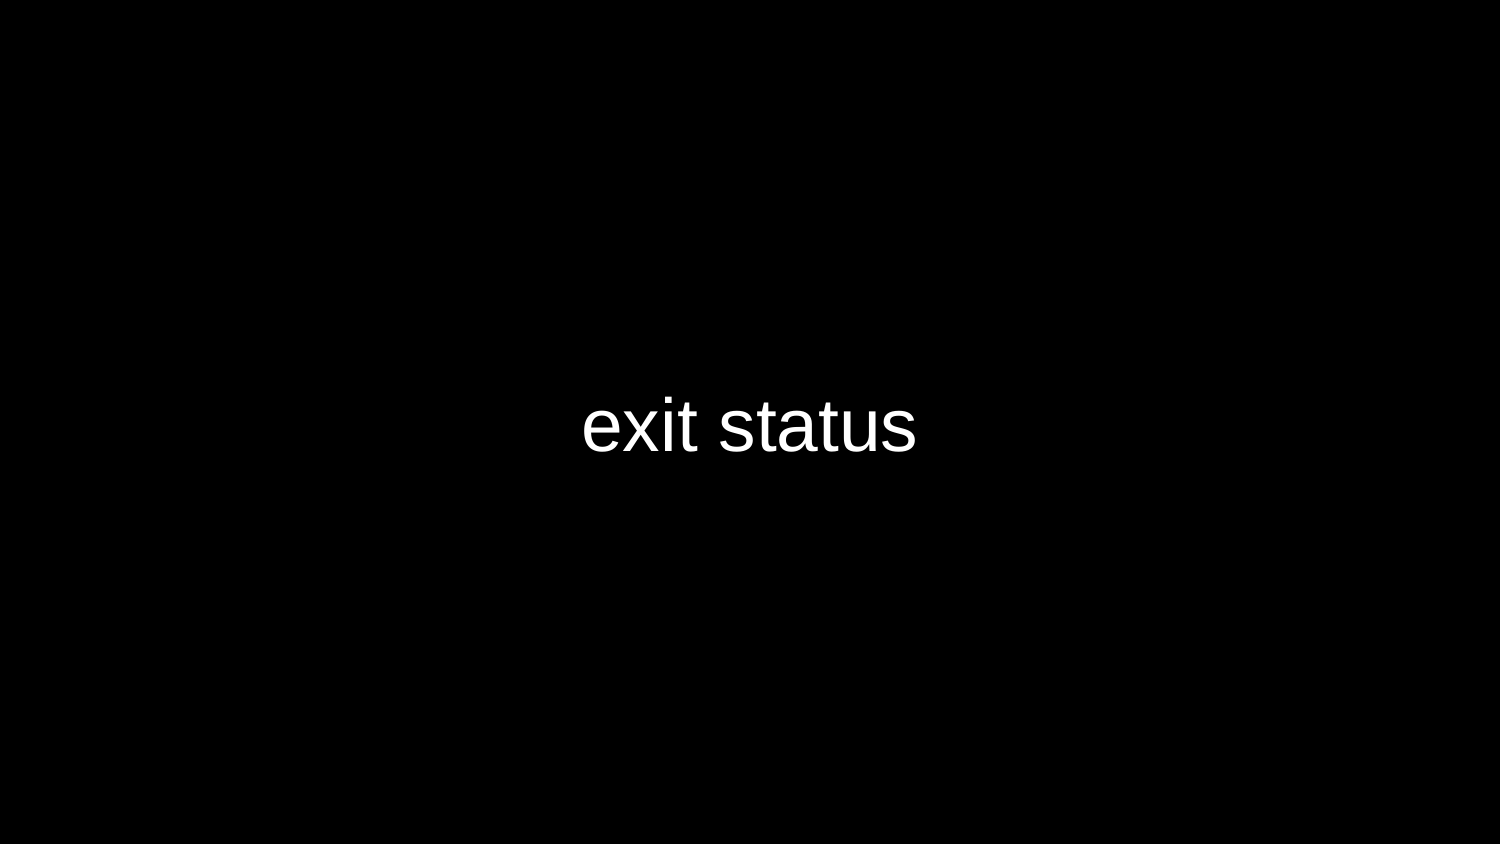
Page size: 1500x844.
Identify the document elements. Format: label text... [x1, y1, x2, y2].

title exit status [51, 352, 1449, 491]
